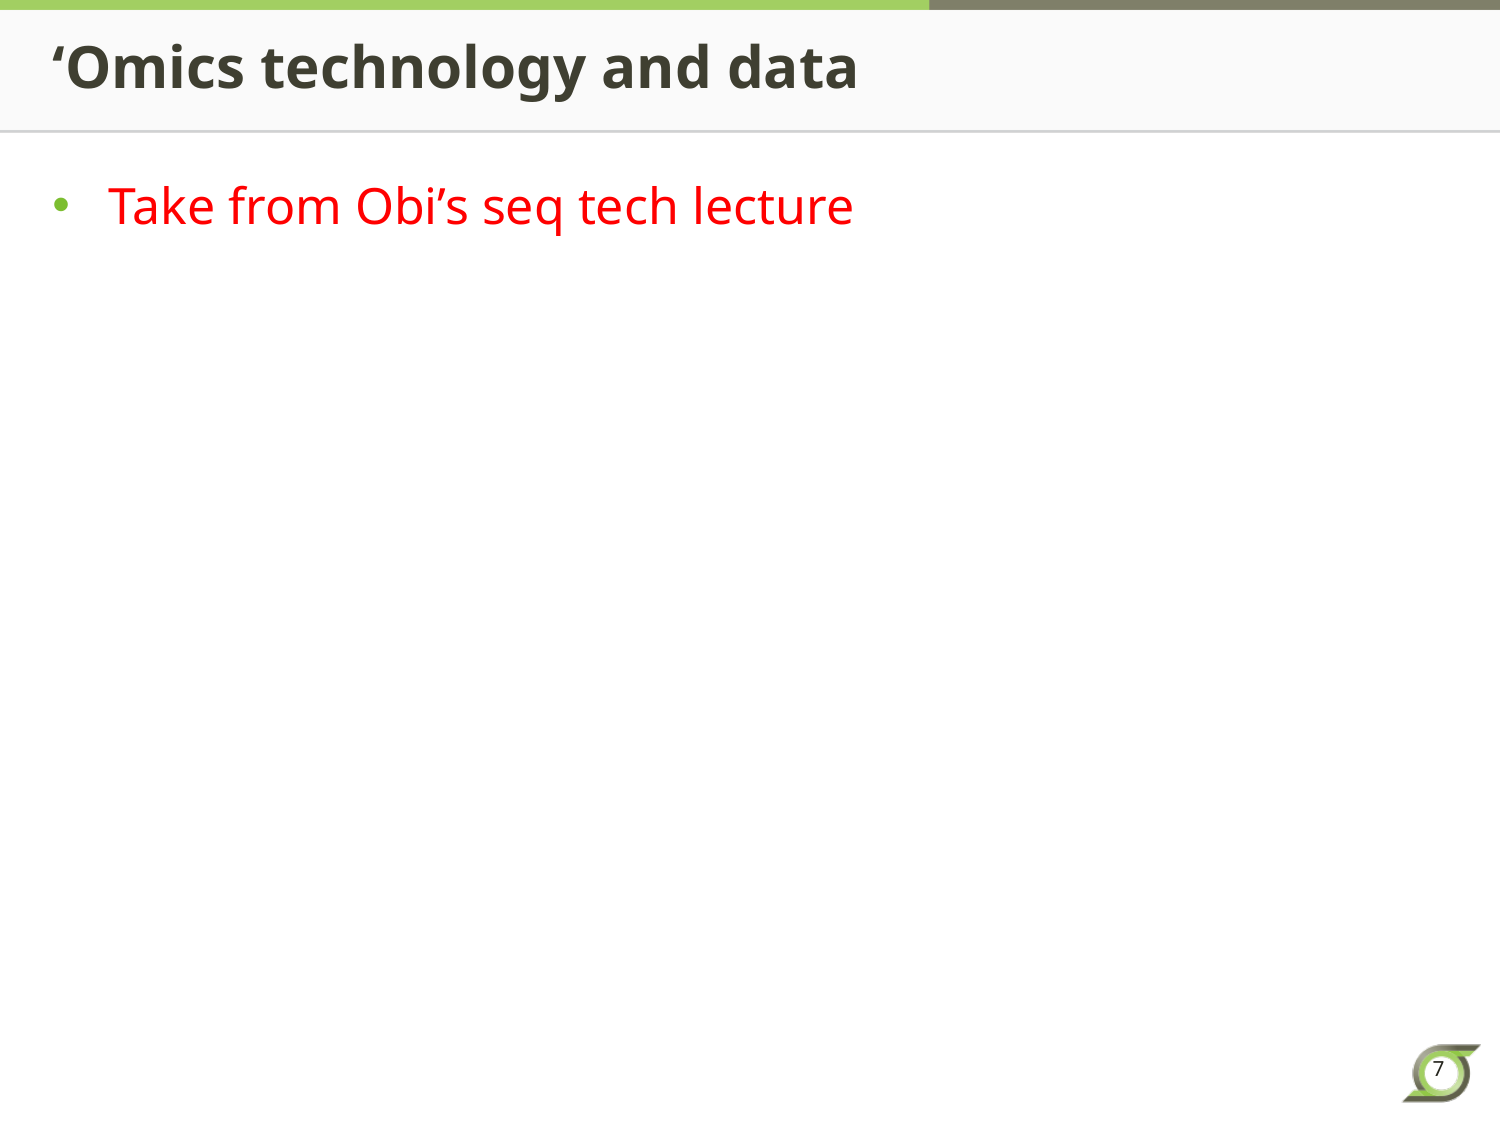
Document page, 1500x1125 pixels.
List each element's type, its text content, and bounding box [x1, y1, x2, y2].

title ‘Omics technology and data [37, 18, 1454, 112]
list Take from Obi’s seq tech lecture [37, 166, 1454, 1007]
